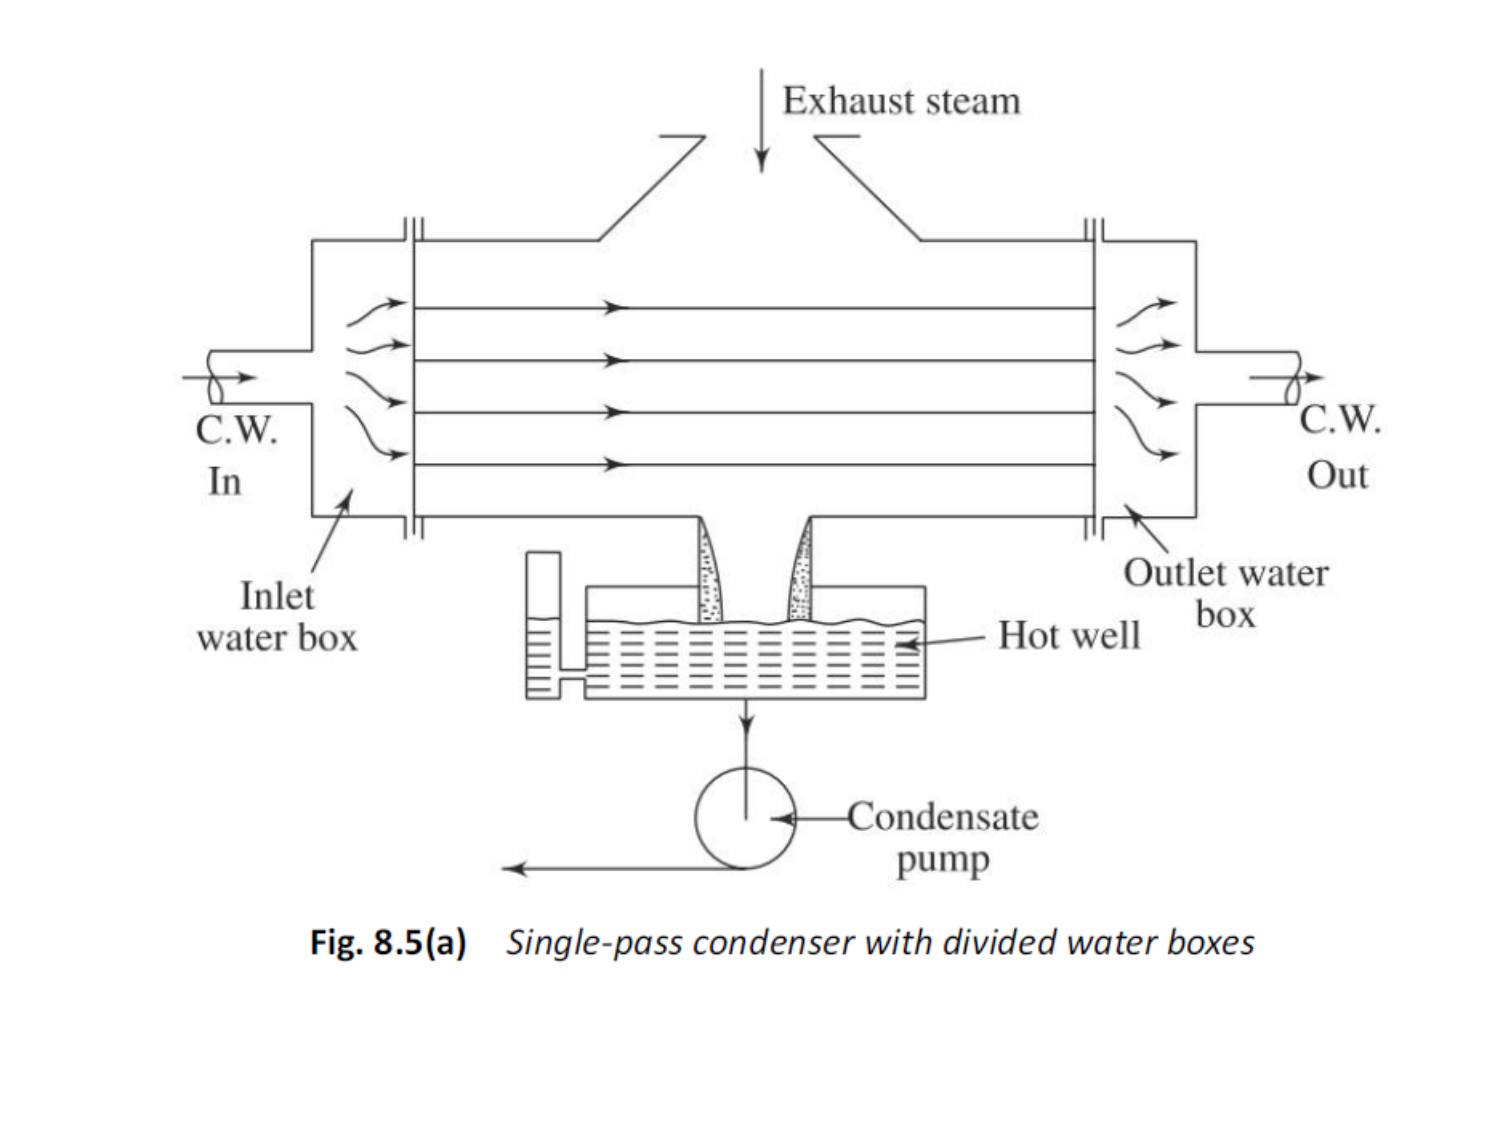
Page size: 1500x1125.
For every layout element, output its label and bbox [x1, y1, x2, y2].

list [159, 42, 1389, 977]
